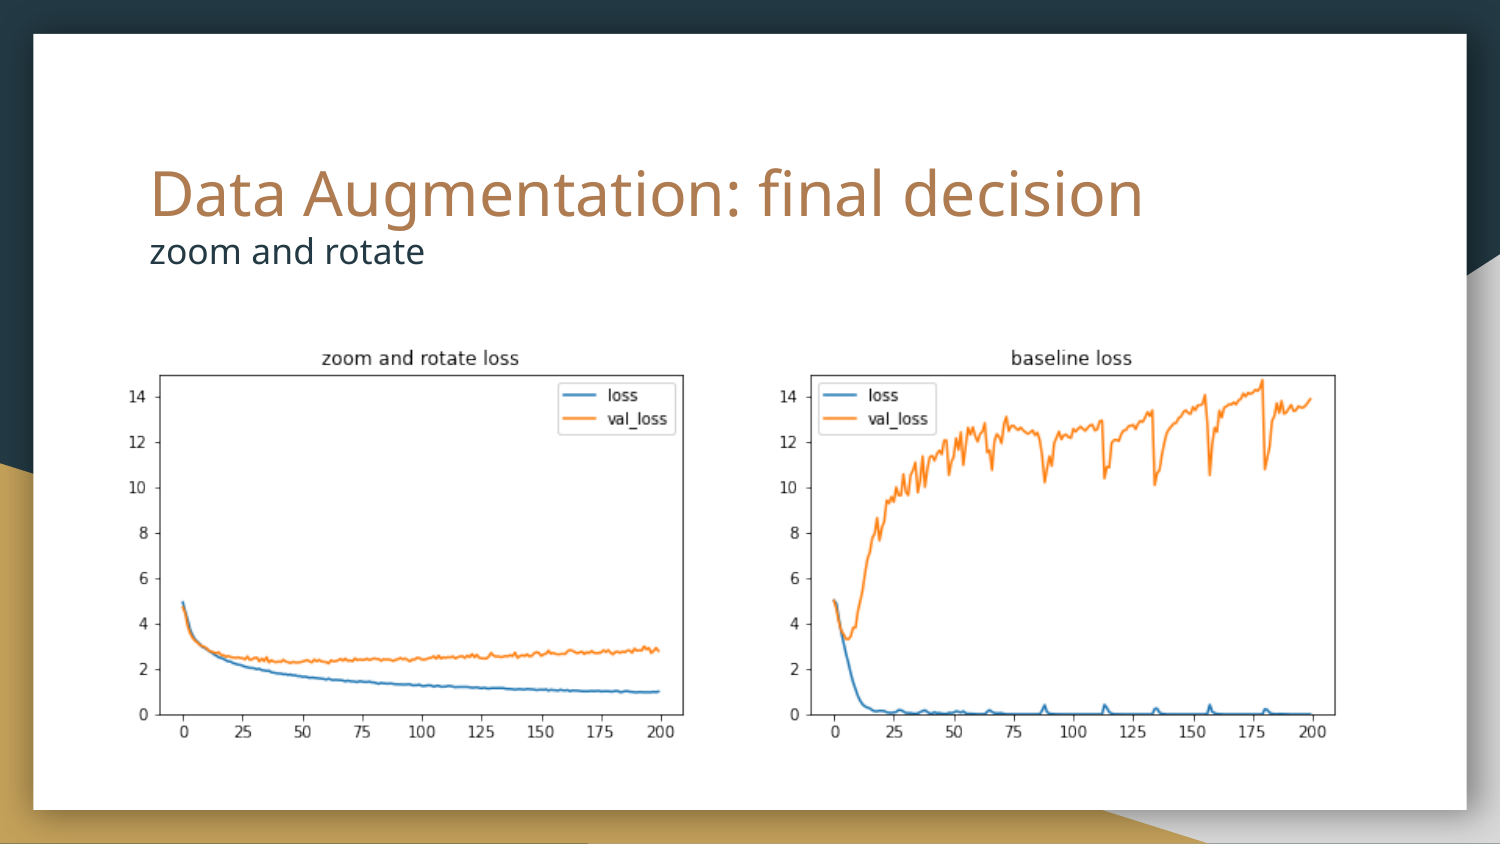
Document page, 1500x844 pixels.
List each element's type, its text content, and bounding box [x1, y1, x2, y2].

picture [74, 319, 1402, 771]
title Data Augmentation: final decision zoom and rotate [134, 138, 1366, 296]
